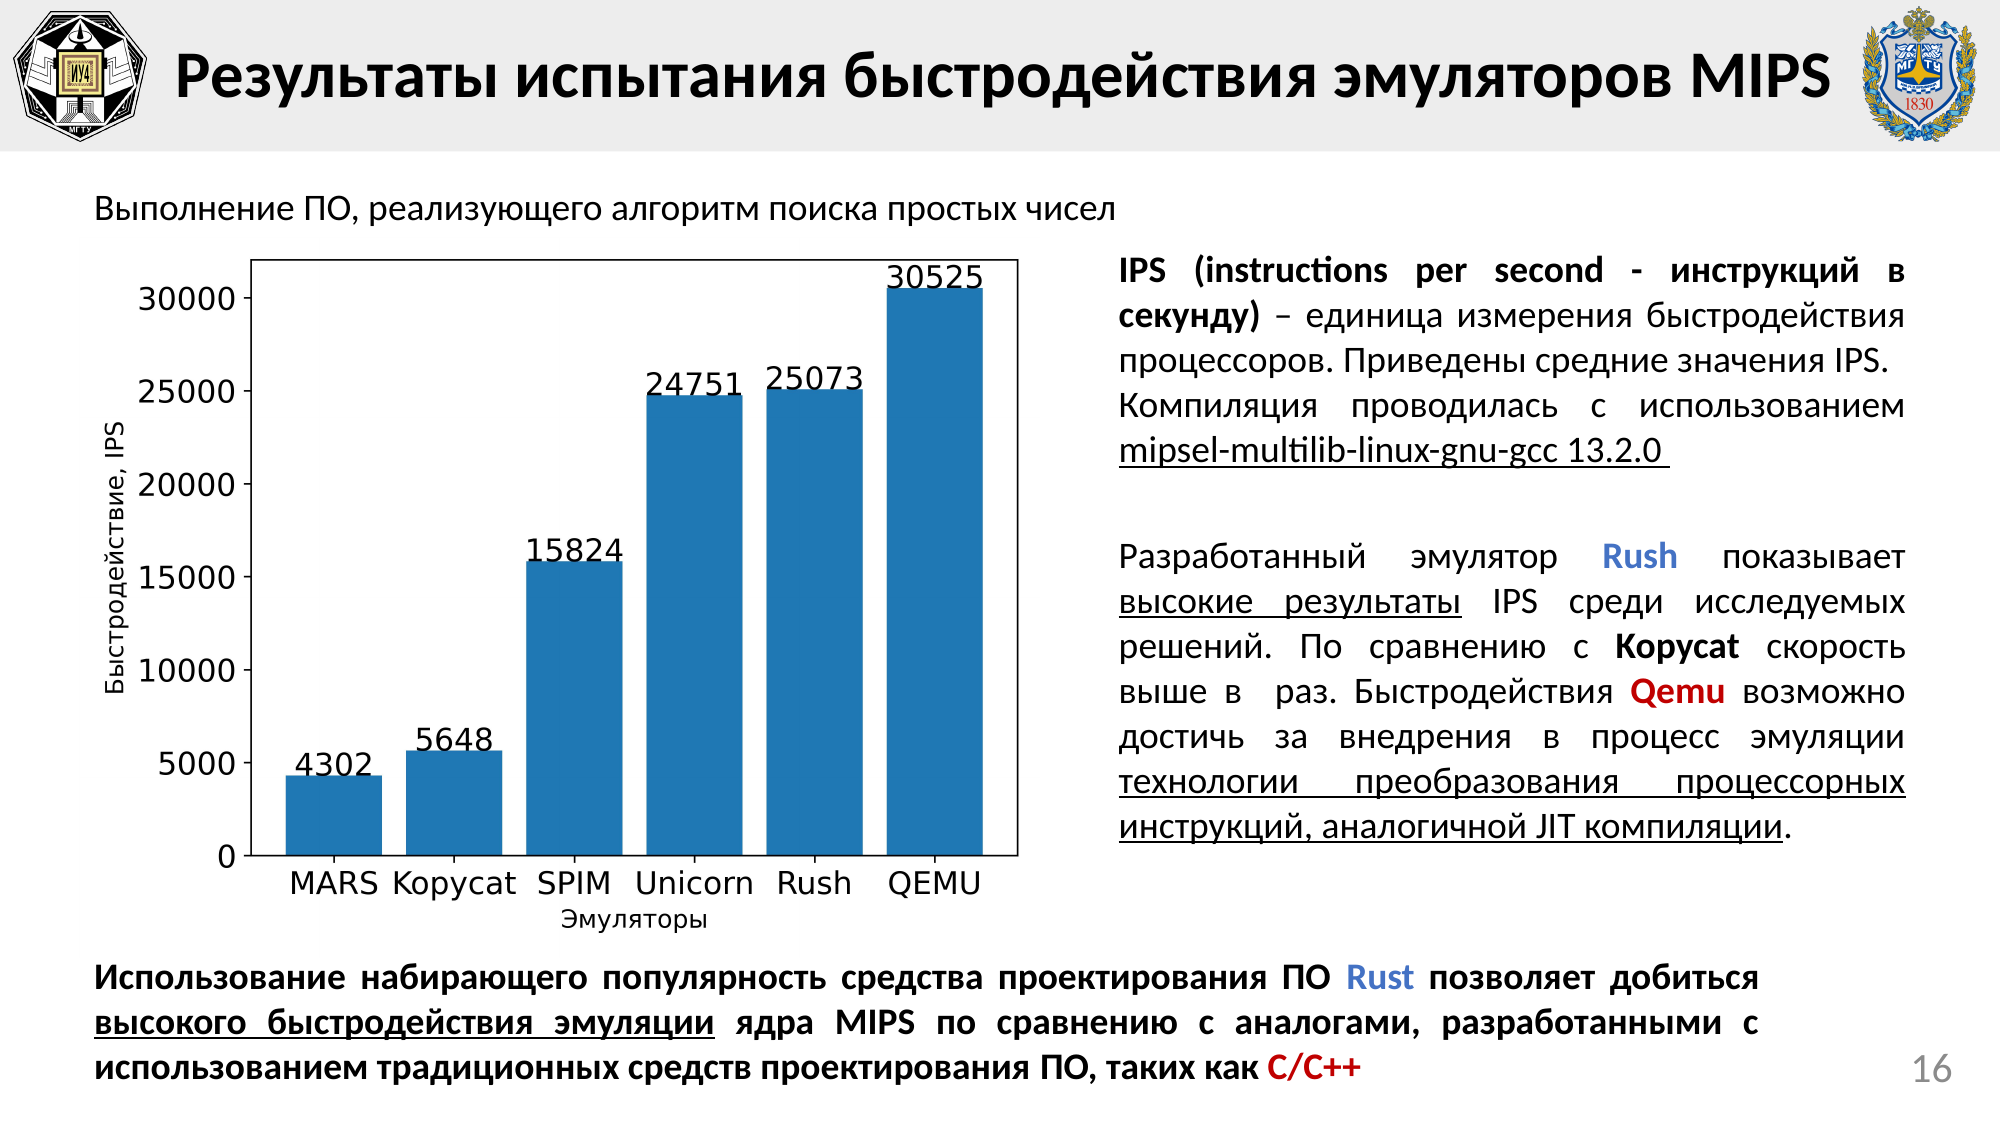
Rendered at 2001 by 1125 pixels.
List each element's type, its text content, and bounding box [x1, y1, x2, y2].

text_box Использование набирающего популярность средства проектирования ПО Rust позволяет добиться высокого быстродействия эмуляции ядра MIPS по сравнению с аналогами, разработанными с использованием традиционных средств проектирования ПО, таких как C/C++ [79, 944, 1775, 1095]
text_box IPS (instructions per second - инструкций в секунду) – единица измерения быстродействия процессоров. Приведены средние значения IPS. Компиляция проводилась с использованием mipsel-multilib-linux-gnu-gcc 13.2.0 [1103, 237, 1921, 478]
picture [13, 11, 147, 142]
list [79, 237, 1040, 958]
title Результаты испытания быстродействия эмуляторов MIPS [160, 0, 1850, 152]
picture [1862, 6, 1977, 142]
slide_number 16 [1517, 1036, 1968, 1097]
text_box Выполнение ПО, реализующего алгоритм поиска простых чисел [79, 175, 1149, 236]
